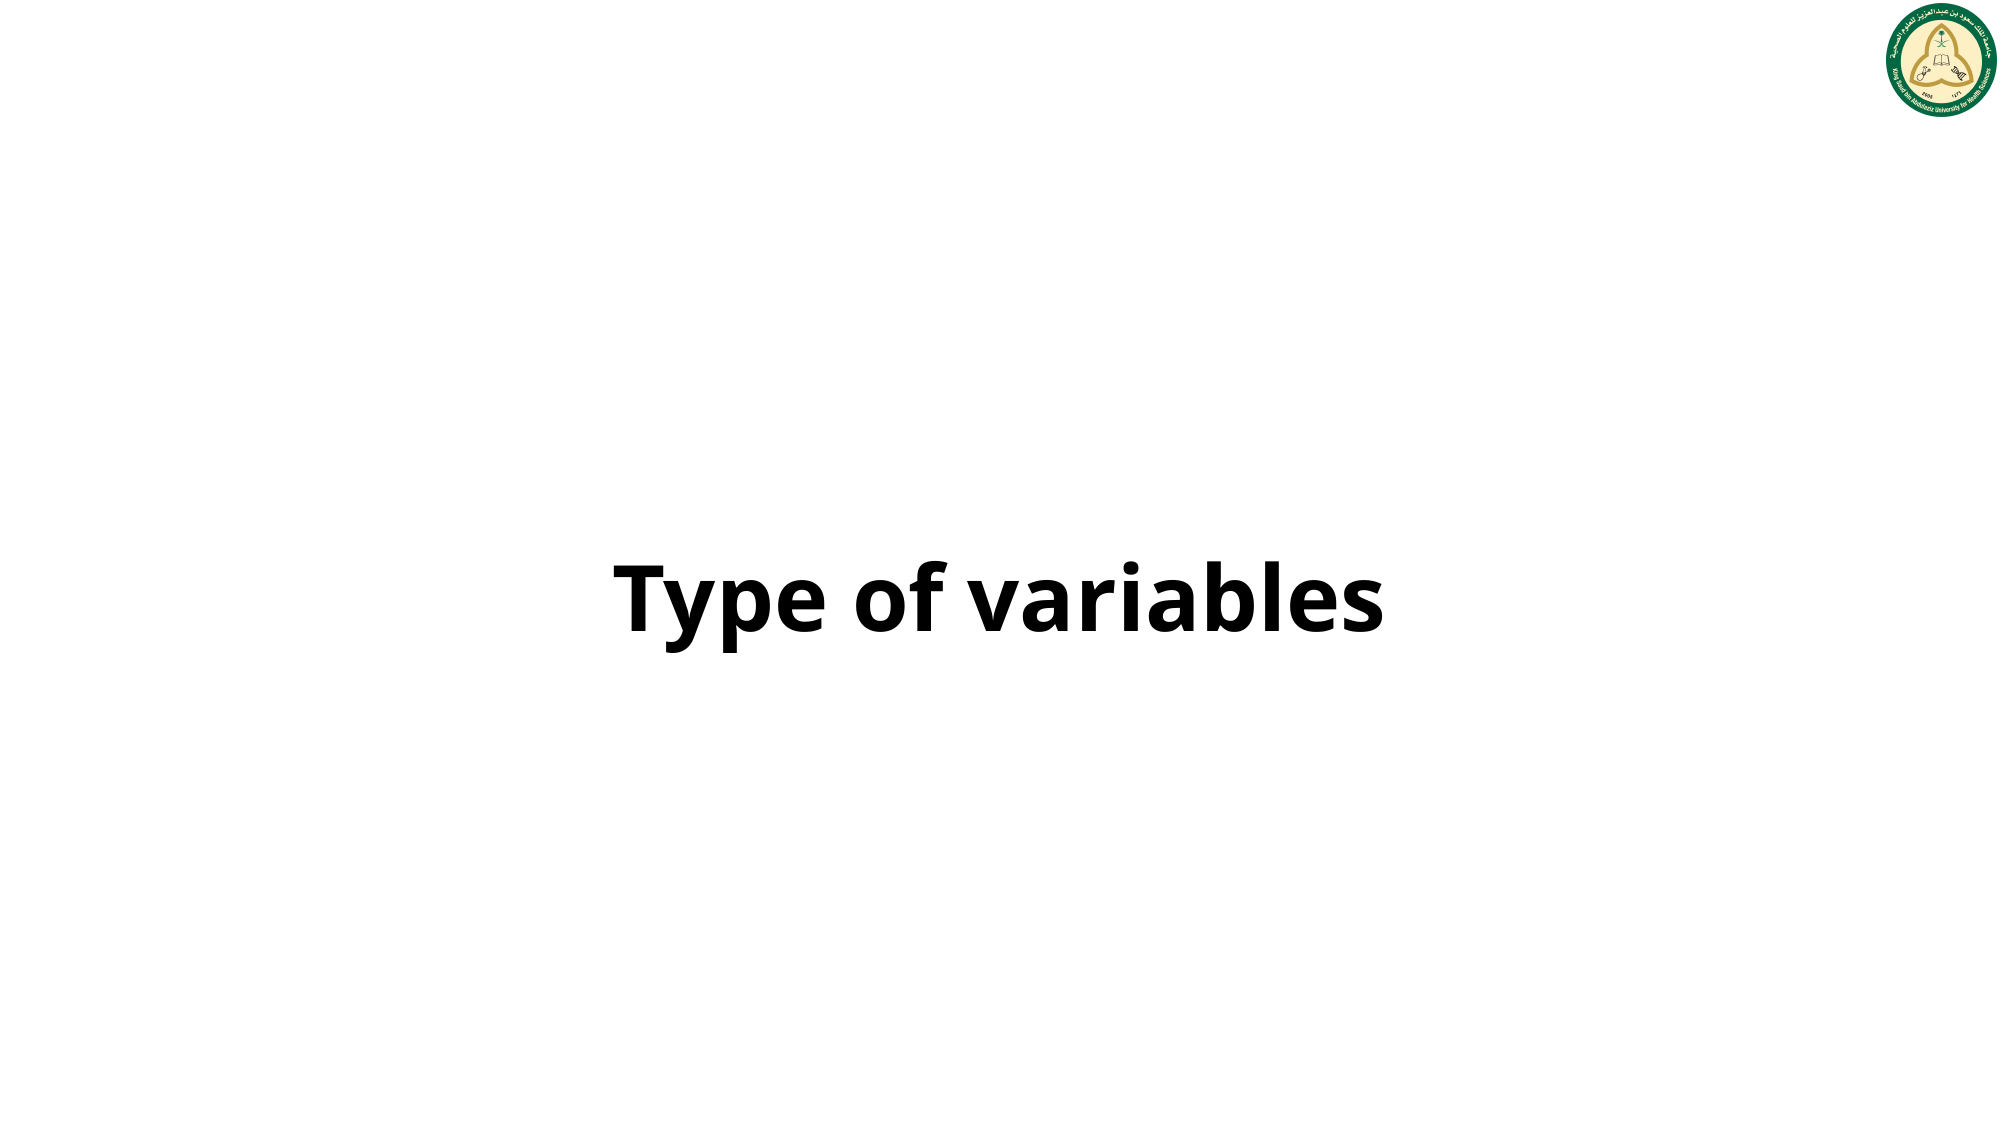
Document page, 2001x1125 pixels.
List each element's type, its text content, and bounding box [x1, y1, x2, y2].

text_box Type of variables [499, 532, 1500, 658]
picture [1886, 3, 1997, 117]
